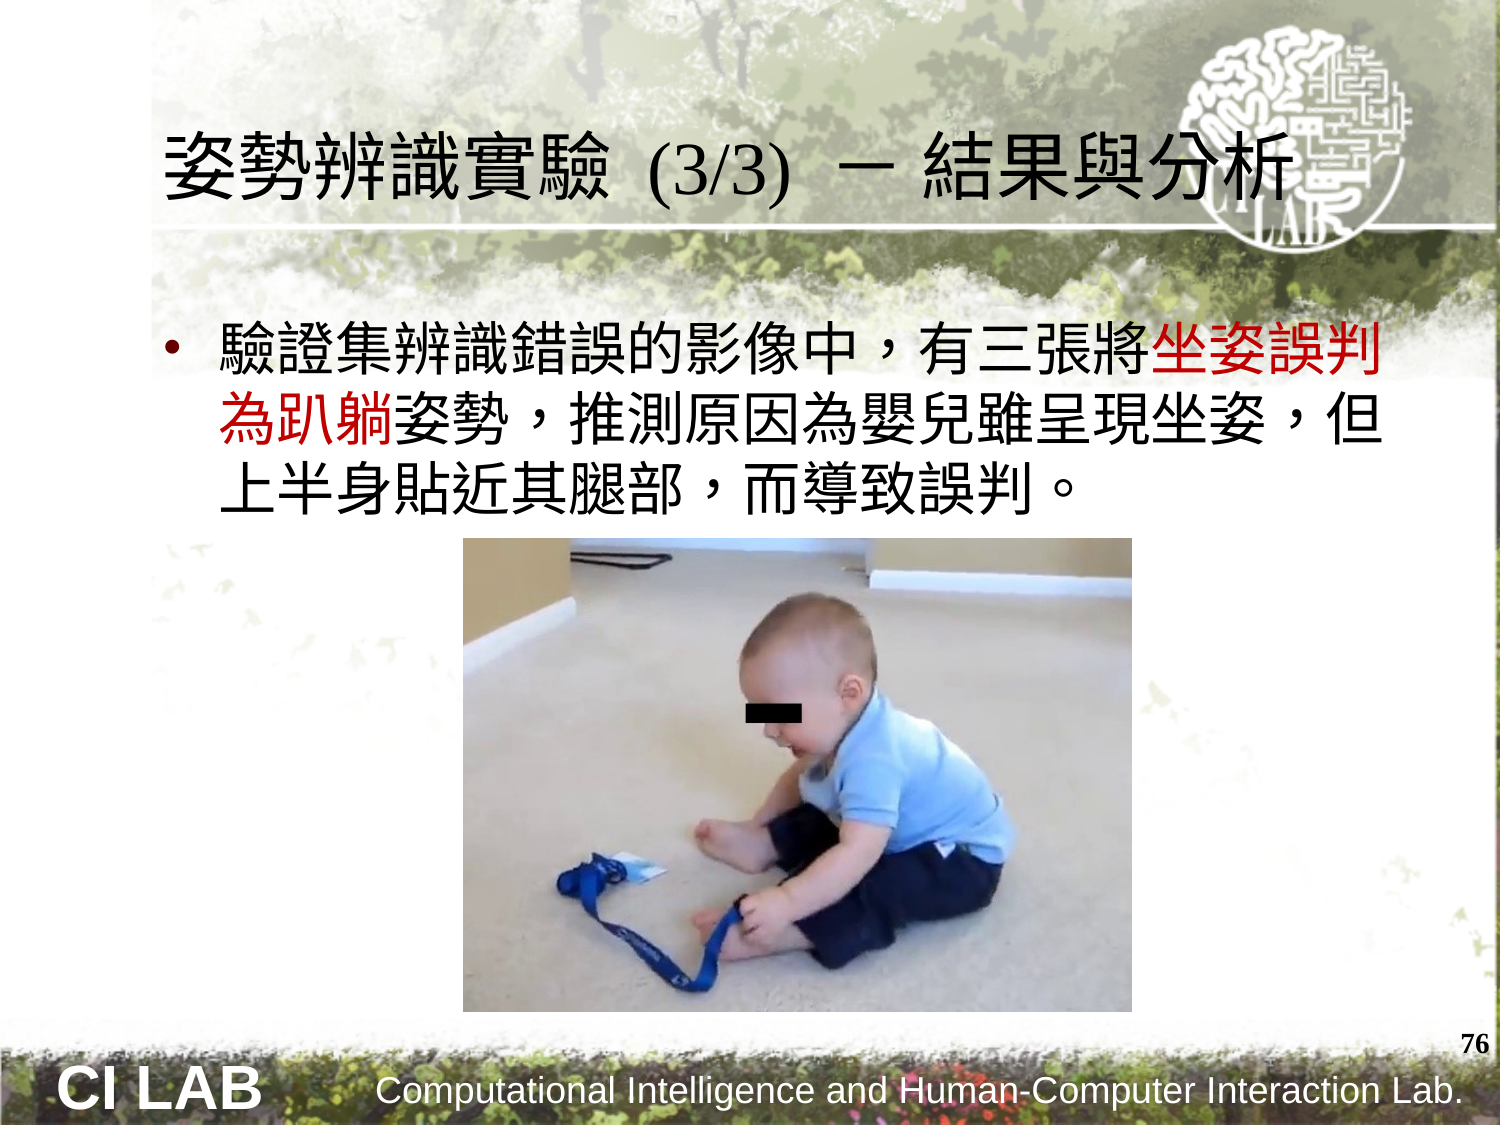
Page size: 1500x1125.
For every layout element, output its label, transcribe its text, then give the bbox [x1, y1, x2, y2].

title 姿勢辨識實驗 (3/3) － 結果與分析 [147, 31, 1448, 219]
text_box 驗證集辨識錯誤的影像中，有三張將坐姿誤判為趴躺姿勢，推測原因為嬰兒雖呈現坐姿，但上半身貼近其腿部，而導致誤判。 [147, 304, 1410, 961]
slide_number 76 [1426, 985, 1500, 1067]
picture [0, 0, 1500, 1125]
